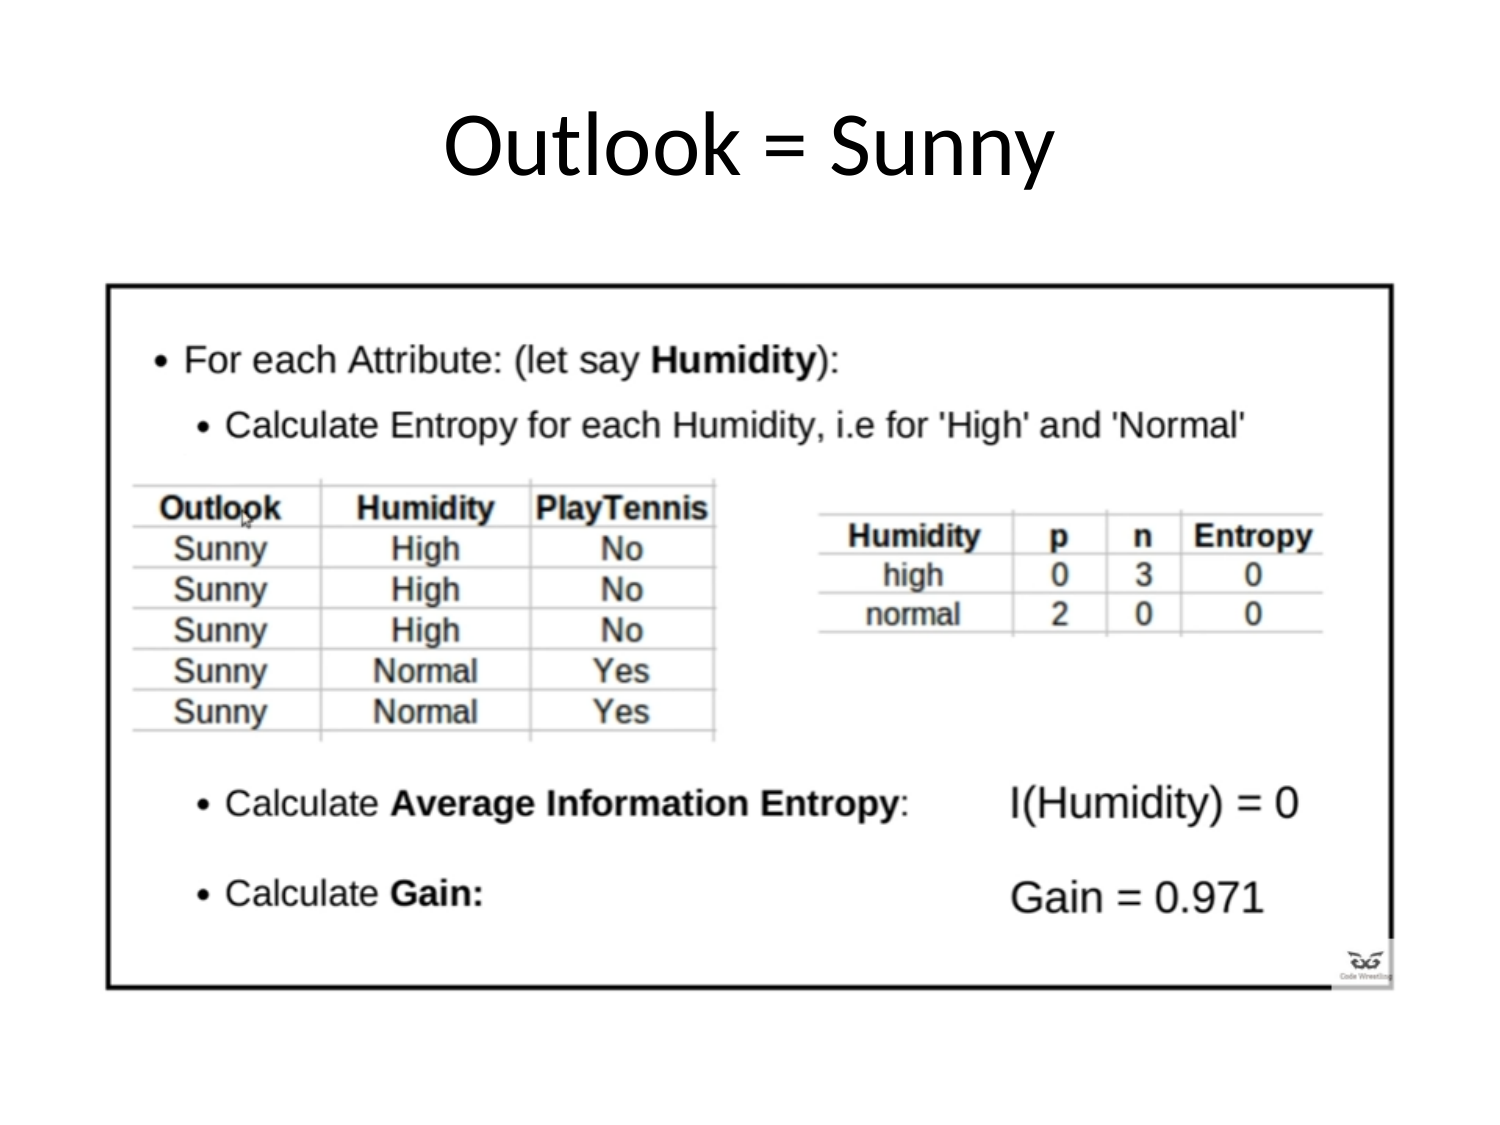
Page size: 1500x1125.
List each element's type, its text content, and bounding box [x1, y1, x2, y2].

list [90, 267, 1410, 1000]
title Outlook = Sunny [75, 45, 1425, 233]
